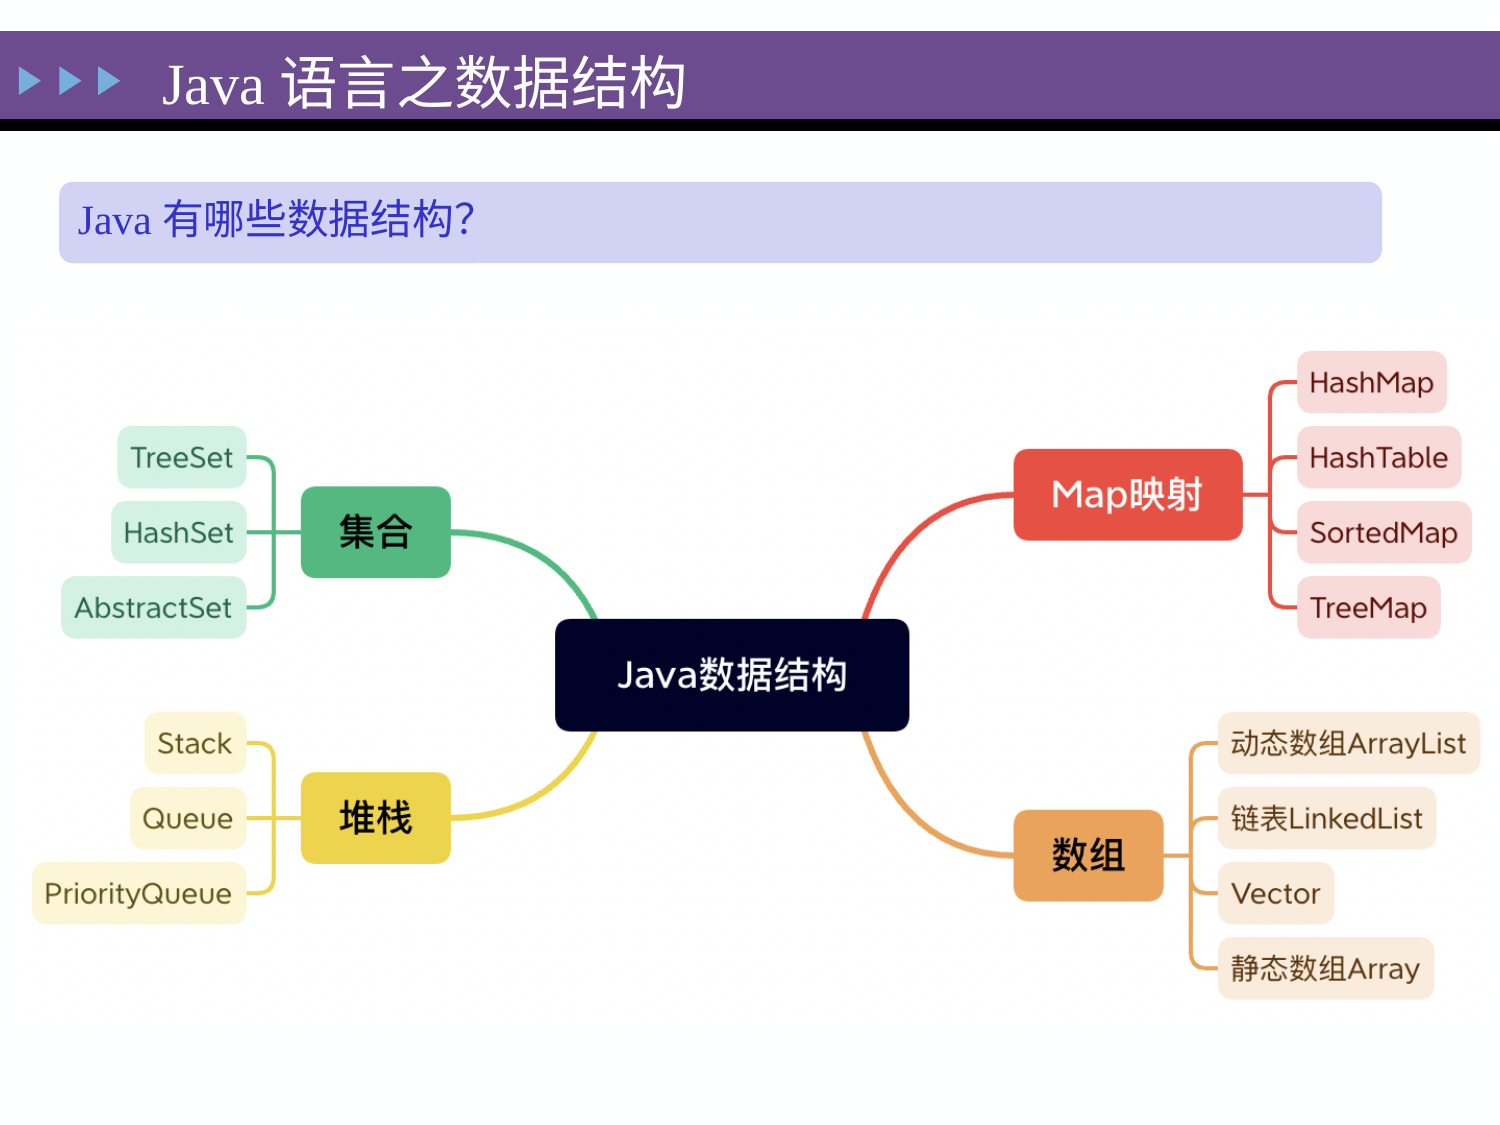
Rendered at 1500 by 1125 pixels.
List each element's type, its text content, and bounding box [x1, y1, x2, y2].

text_box Java有哪些数据结构？ [59, 181, 1383, 264]
text_box Java语言之数据结构 [147, 24, 1198, 138]
picture [6, 307, 1493, 1034]
